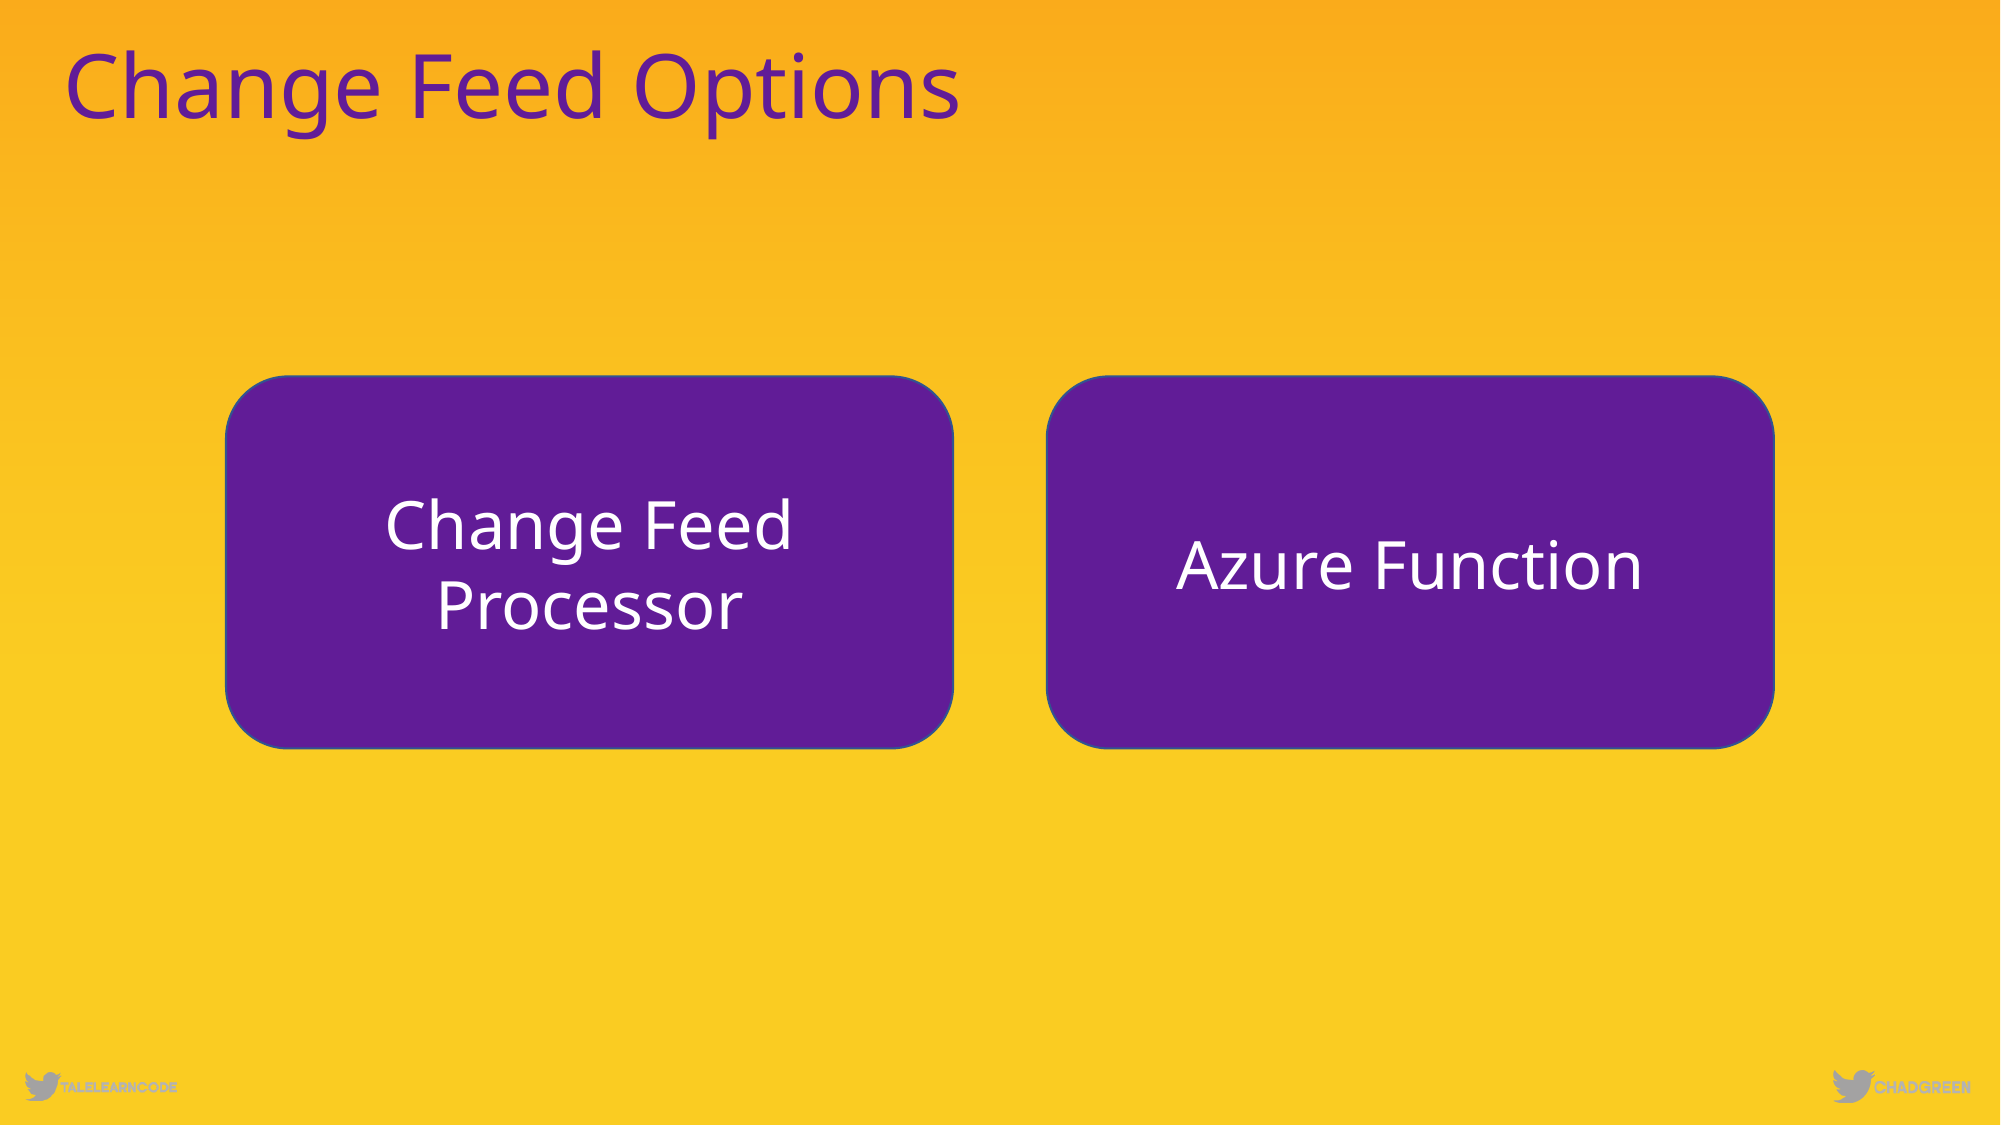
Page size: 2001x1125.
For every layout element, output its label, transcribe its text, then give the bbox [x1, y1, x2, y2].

picture [0, 0, 2001, 1125]
text_box Azure Function [1045, 375, 1775, 750]
title Change Feed Options [48, 34, 1947, 146]
text_box Change Feed Processor [224, 375, 955, 750]
